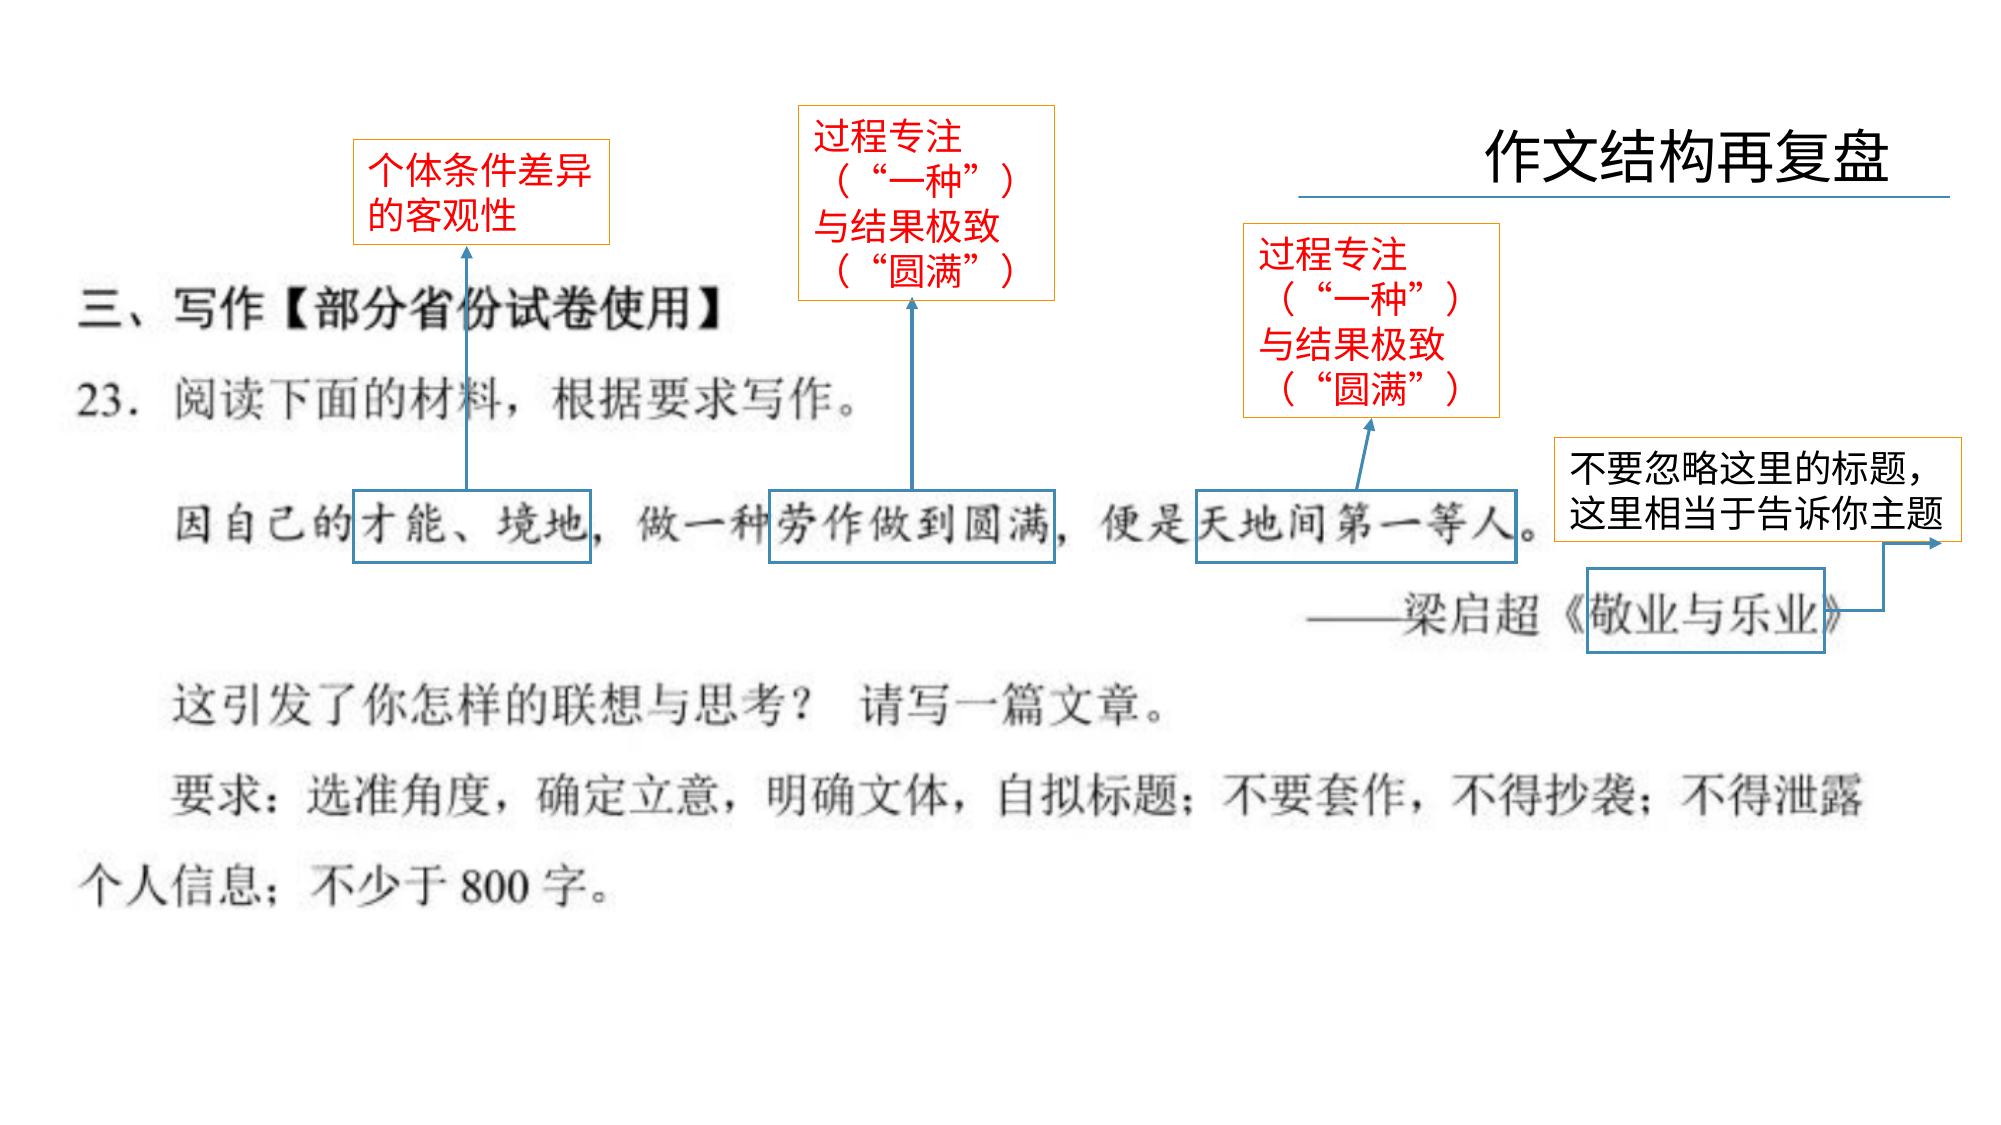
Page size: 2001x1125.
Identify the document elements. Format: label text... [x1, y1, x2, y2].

picture [0, 245, 2000, 954]
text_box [1823, 542, 1943, 612]
text_box 过程专注（“一种”）与结果极致（“圆满”） [798, 105, 1055, 245]
text_box 过程专注（“一种”）与结果极致（“圆满”） [1243, 223, 1500, 245]
text_box 个体条件差异的客观性 [353, 139, 610, 245]
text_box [1355, 419, 1373, 491]
